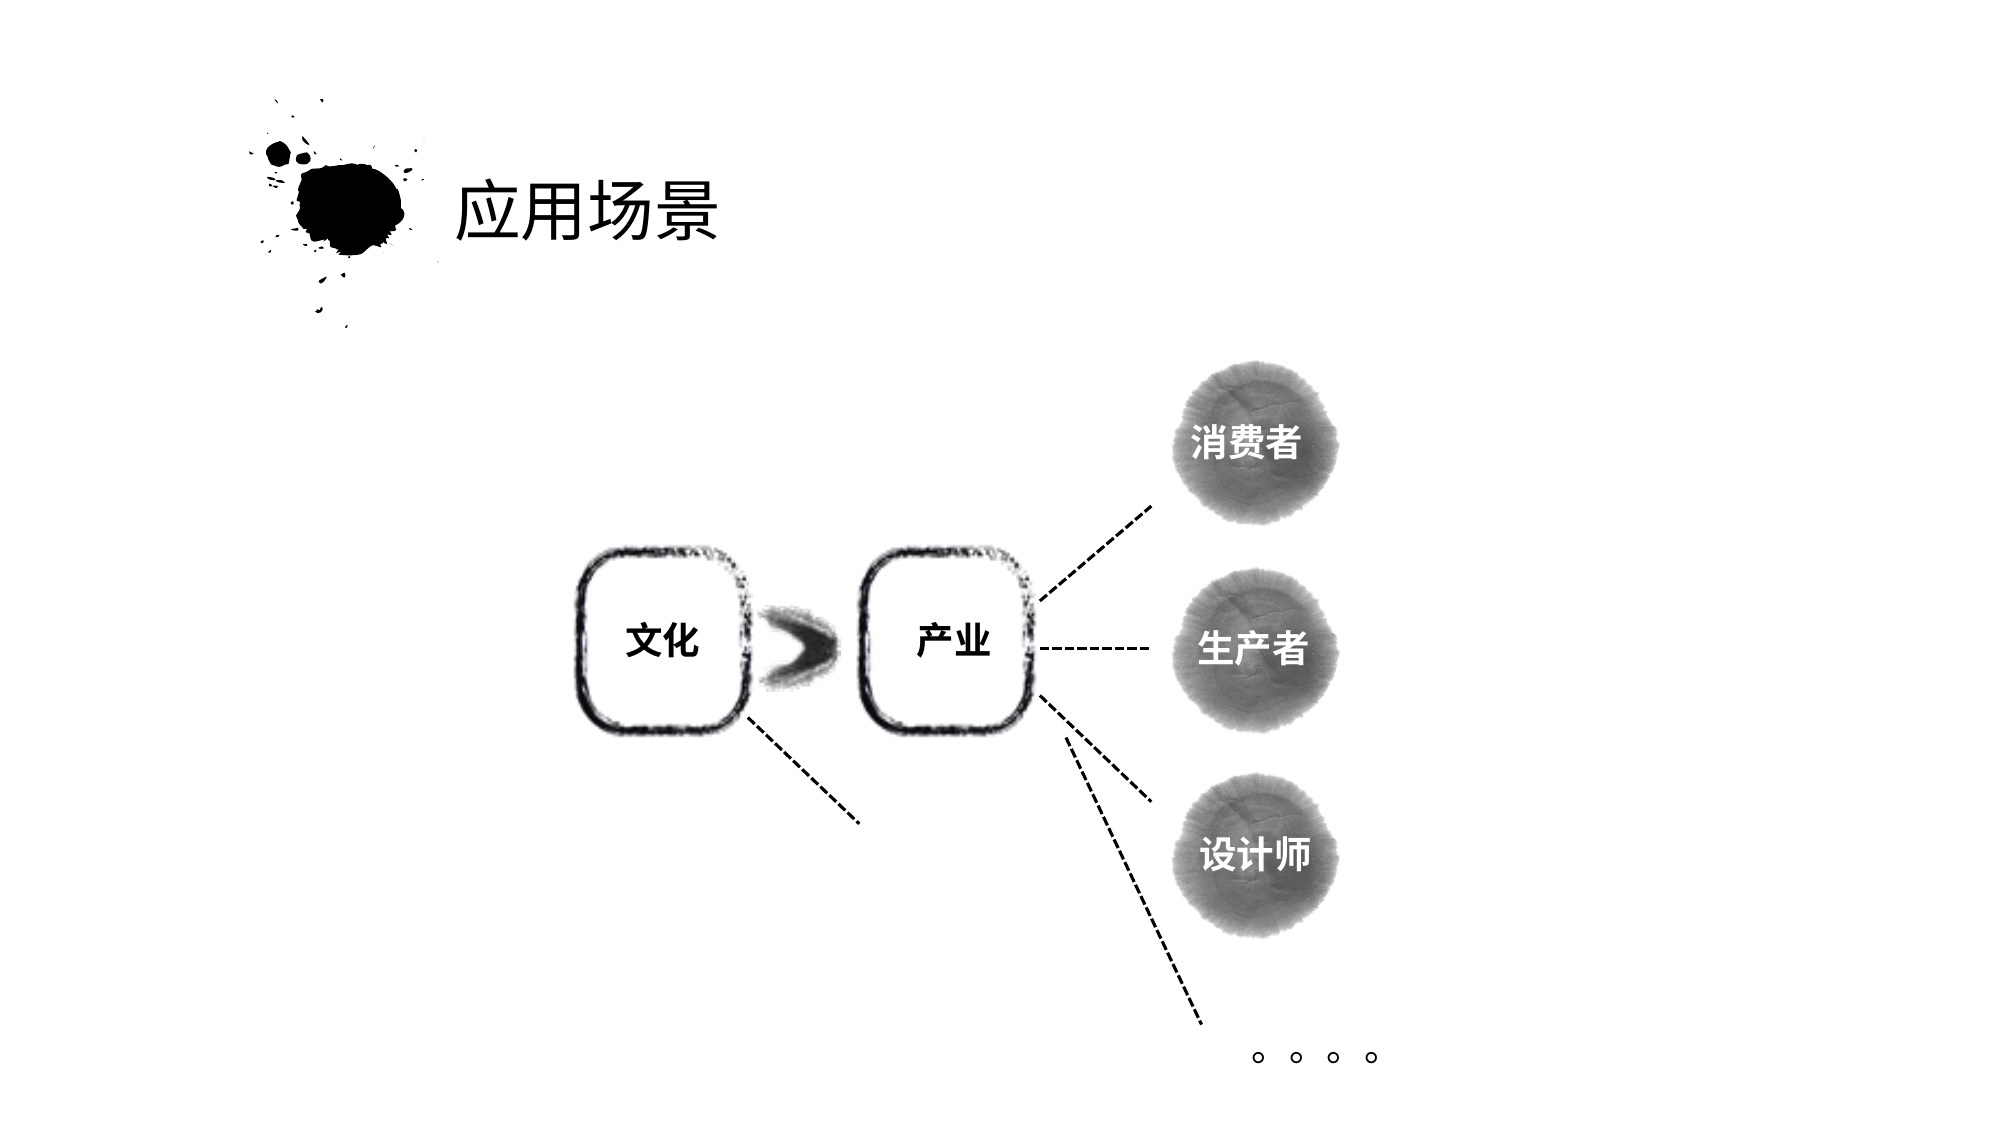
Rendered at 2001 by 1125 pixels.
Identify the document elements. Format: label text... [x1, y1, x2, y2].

text_box 。。。。 [1237, 1016, 1417, 1076]
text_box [747, 717, 860, 824]
picture [247, 99, 440, 329]
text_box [568, 349, 2000, 960]
title 应用场景 [440, 170, 1050, 258]
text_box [1066, 737, 1202, 1025]
